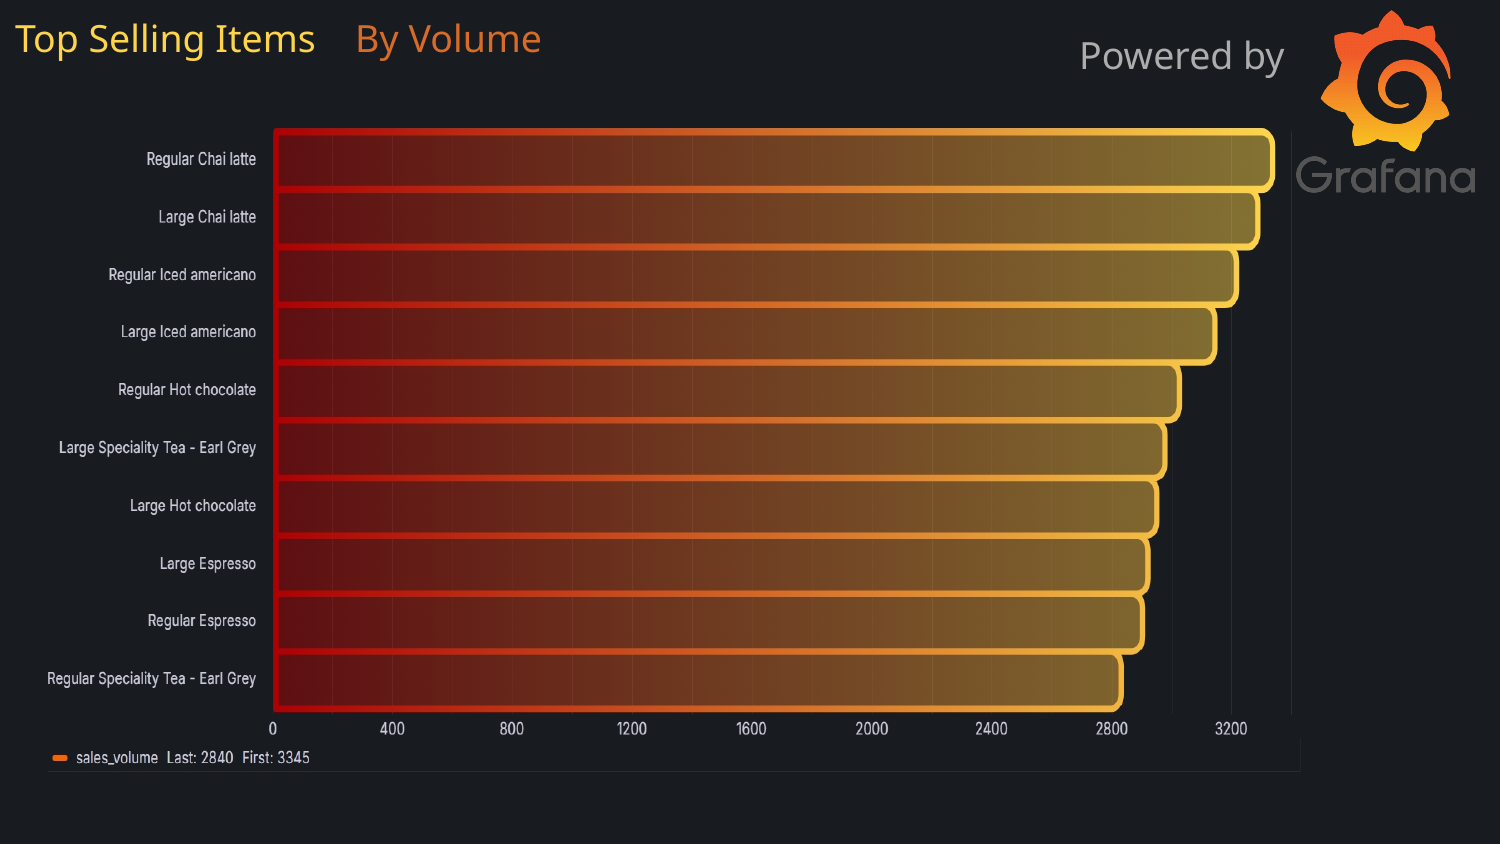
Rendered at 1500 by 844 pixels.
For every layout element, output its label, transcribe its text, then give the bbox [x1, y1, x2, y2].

text_box Top Selling Items By Volume [0, 0, 632, 111]
picture [47, 119, 1307, 778]
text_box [1064, 10, 1476, 194]
